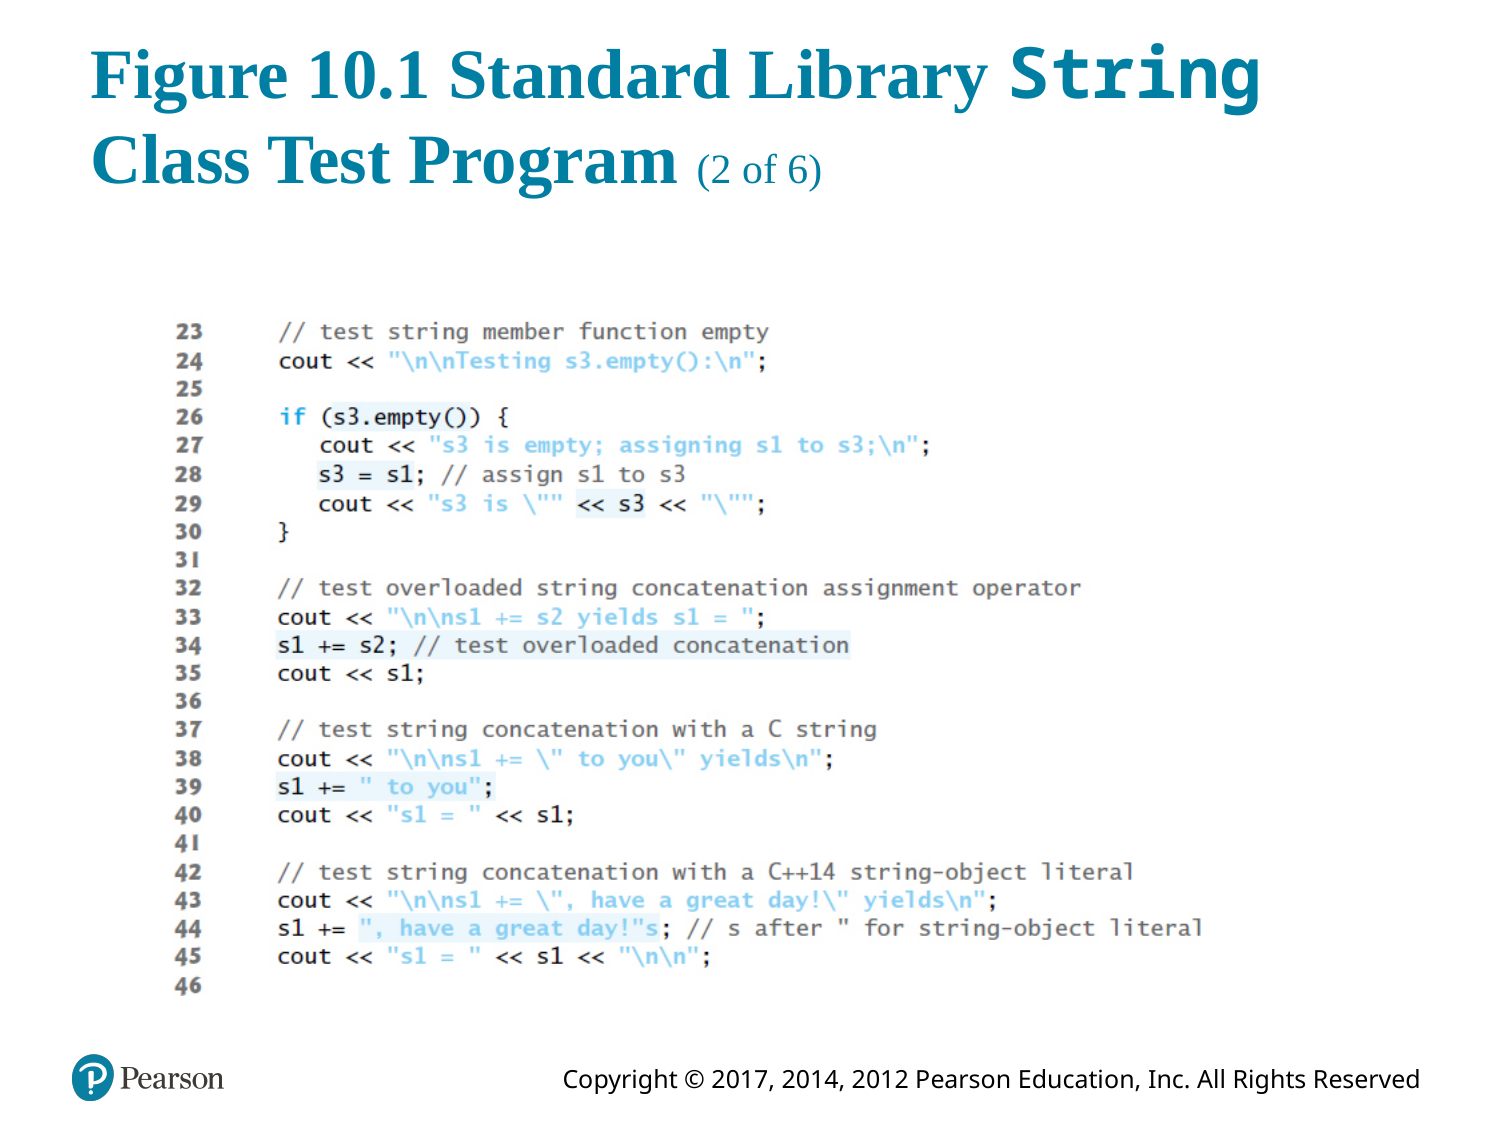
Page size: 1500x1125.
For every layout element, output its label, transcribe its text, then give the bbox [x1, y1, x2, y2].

picture [80, 1063, 106, 1088]
picture [72, 1087, 83, 1101]
picture [98, 1054, 224, 1101]
title Figure 10.1 Standard Library String Class Test Program (2 of 6) [75, 37, 1425, 213]
picture [173, 262, 1202, 996]
picture [72, 1054, 88, 1070]
